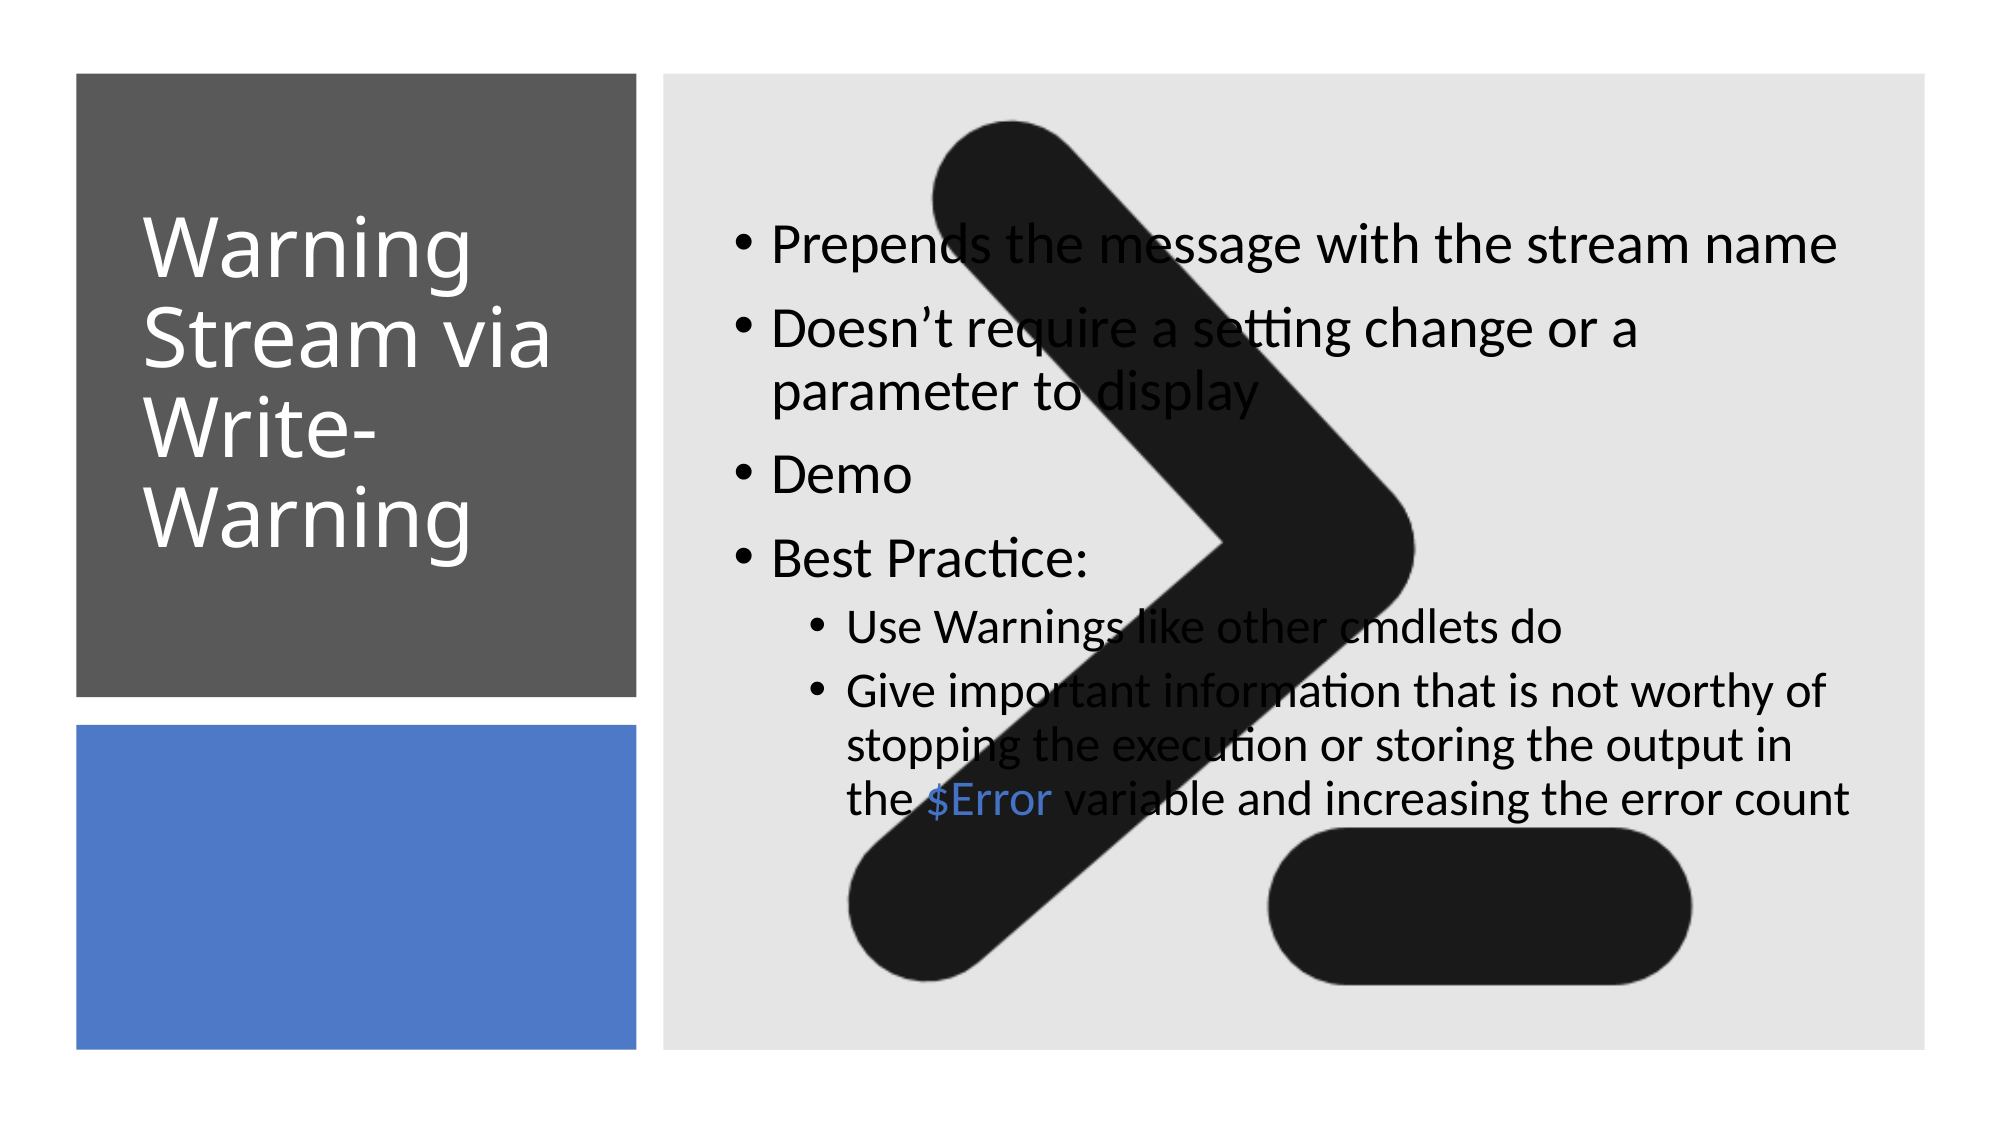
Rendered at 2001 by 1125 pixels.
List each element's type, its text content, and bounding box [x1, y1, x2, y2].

text_box [75, 724, 378, 1051]
text_box [75, 72, 378, 698]
picture [378, 0, 2000, 1125]
title Warning Stream via Write-Warning [127, 120, 378, 652]
